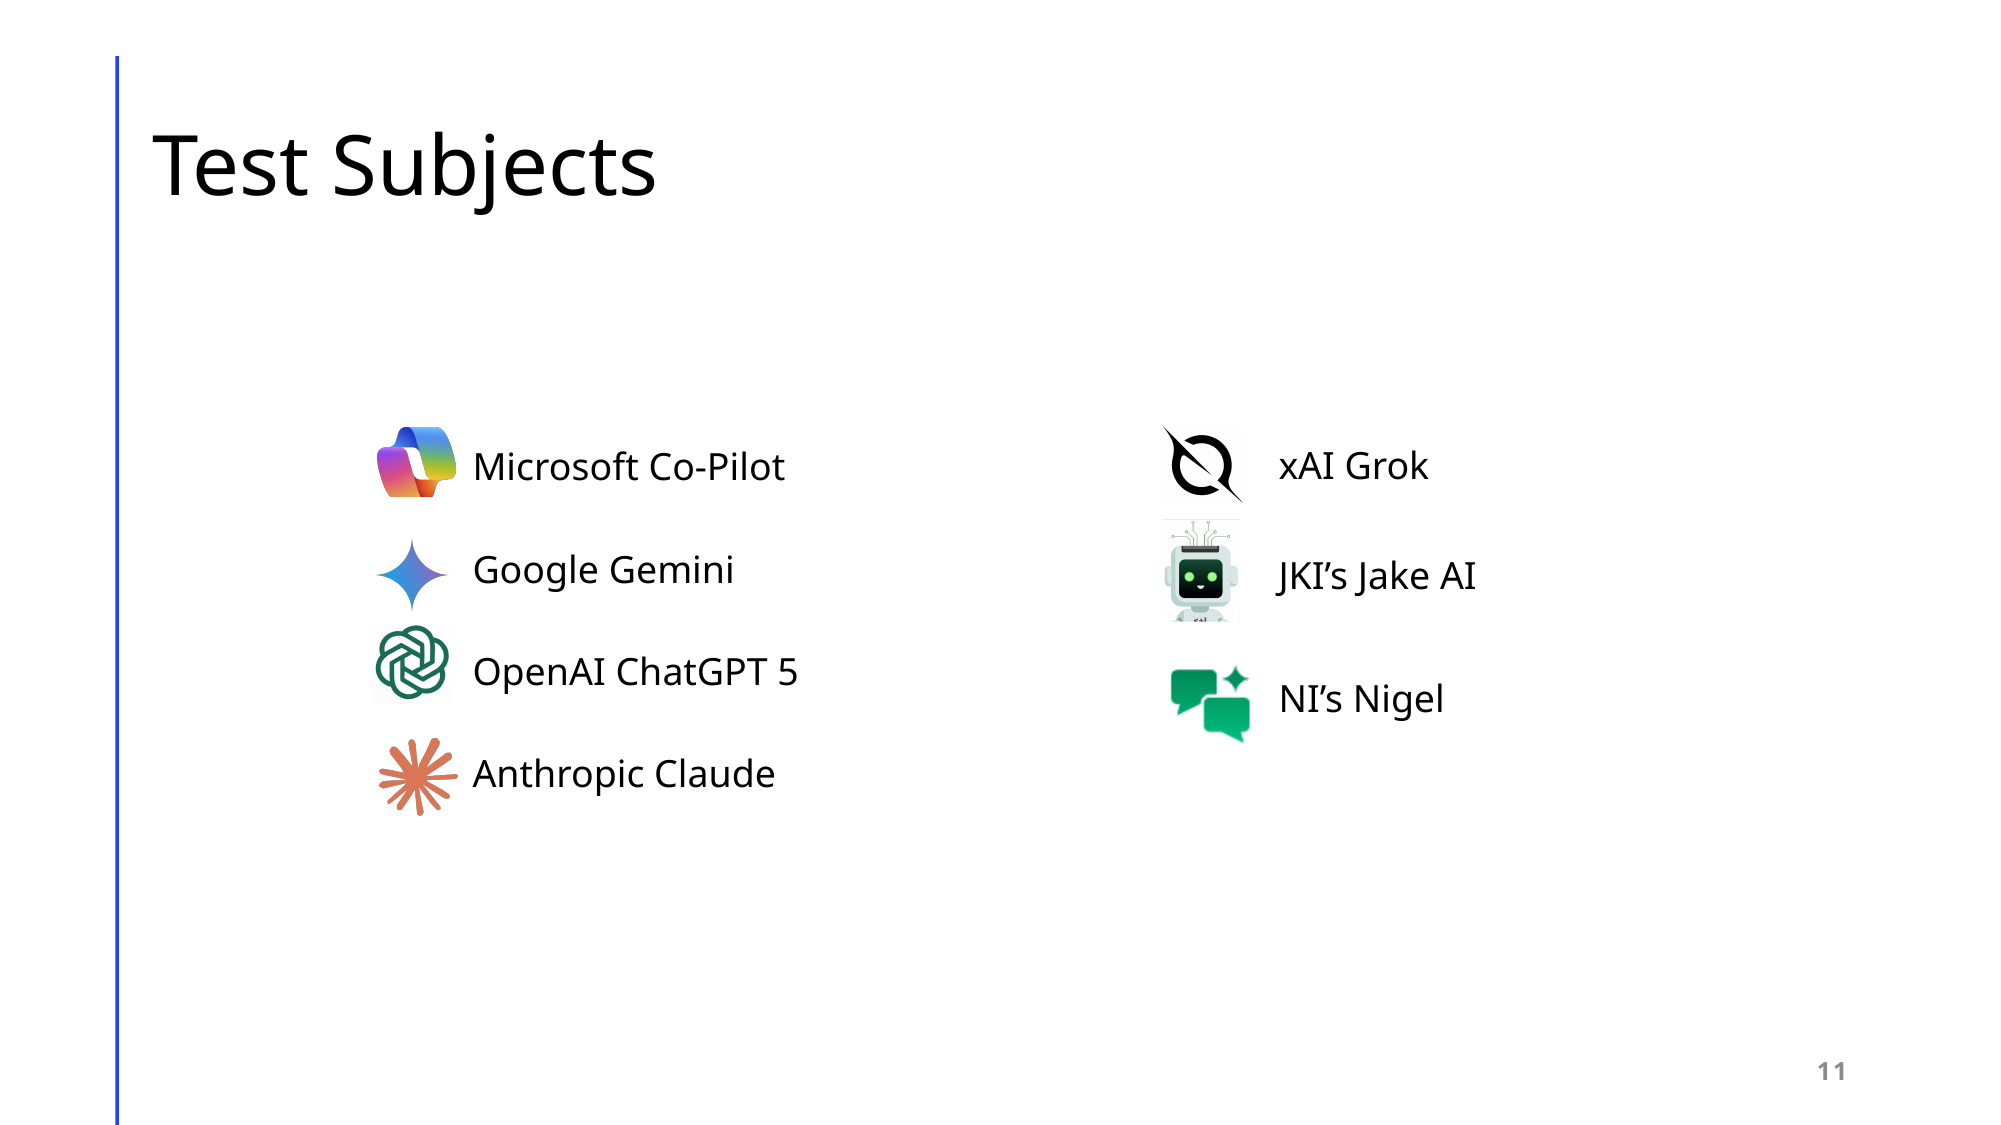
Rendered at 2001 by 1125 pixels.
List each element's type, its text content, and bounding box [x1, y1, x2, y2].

text_box Anthropic Claude [458, 742, 994, 803]
text_box NI’s Nigel [1264, 667, 1800, 728]
text_box Microsoft Co-Pilot [458, 435, 994, 496]
picture [374, 537, 450, 613]
text_box Google Gemini [457, 538, 994, 598]
picture [1162, 516, 1240, 622]
text_box JKI’s Jake AI [1263, 544, 1800, 605]
text_box xAI Grok [1263, 434, 1800, 495]
picture [1162, 425, 1244, 504]
picture [366, 425, 458, 497]
picture [372, 623, 452, 705]
slide_number 11 [1412, 1042, 1863, 1103]
text_box OpenAI ChatGPT 5 [457, 640, 994, 701]
picture [1162, 648, 1264, 746]
title Test Subjects [137, 59, 1863, 278]
picture [379, 738, 458, 816]
